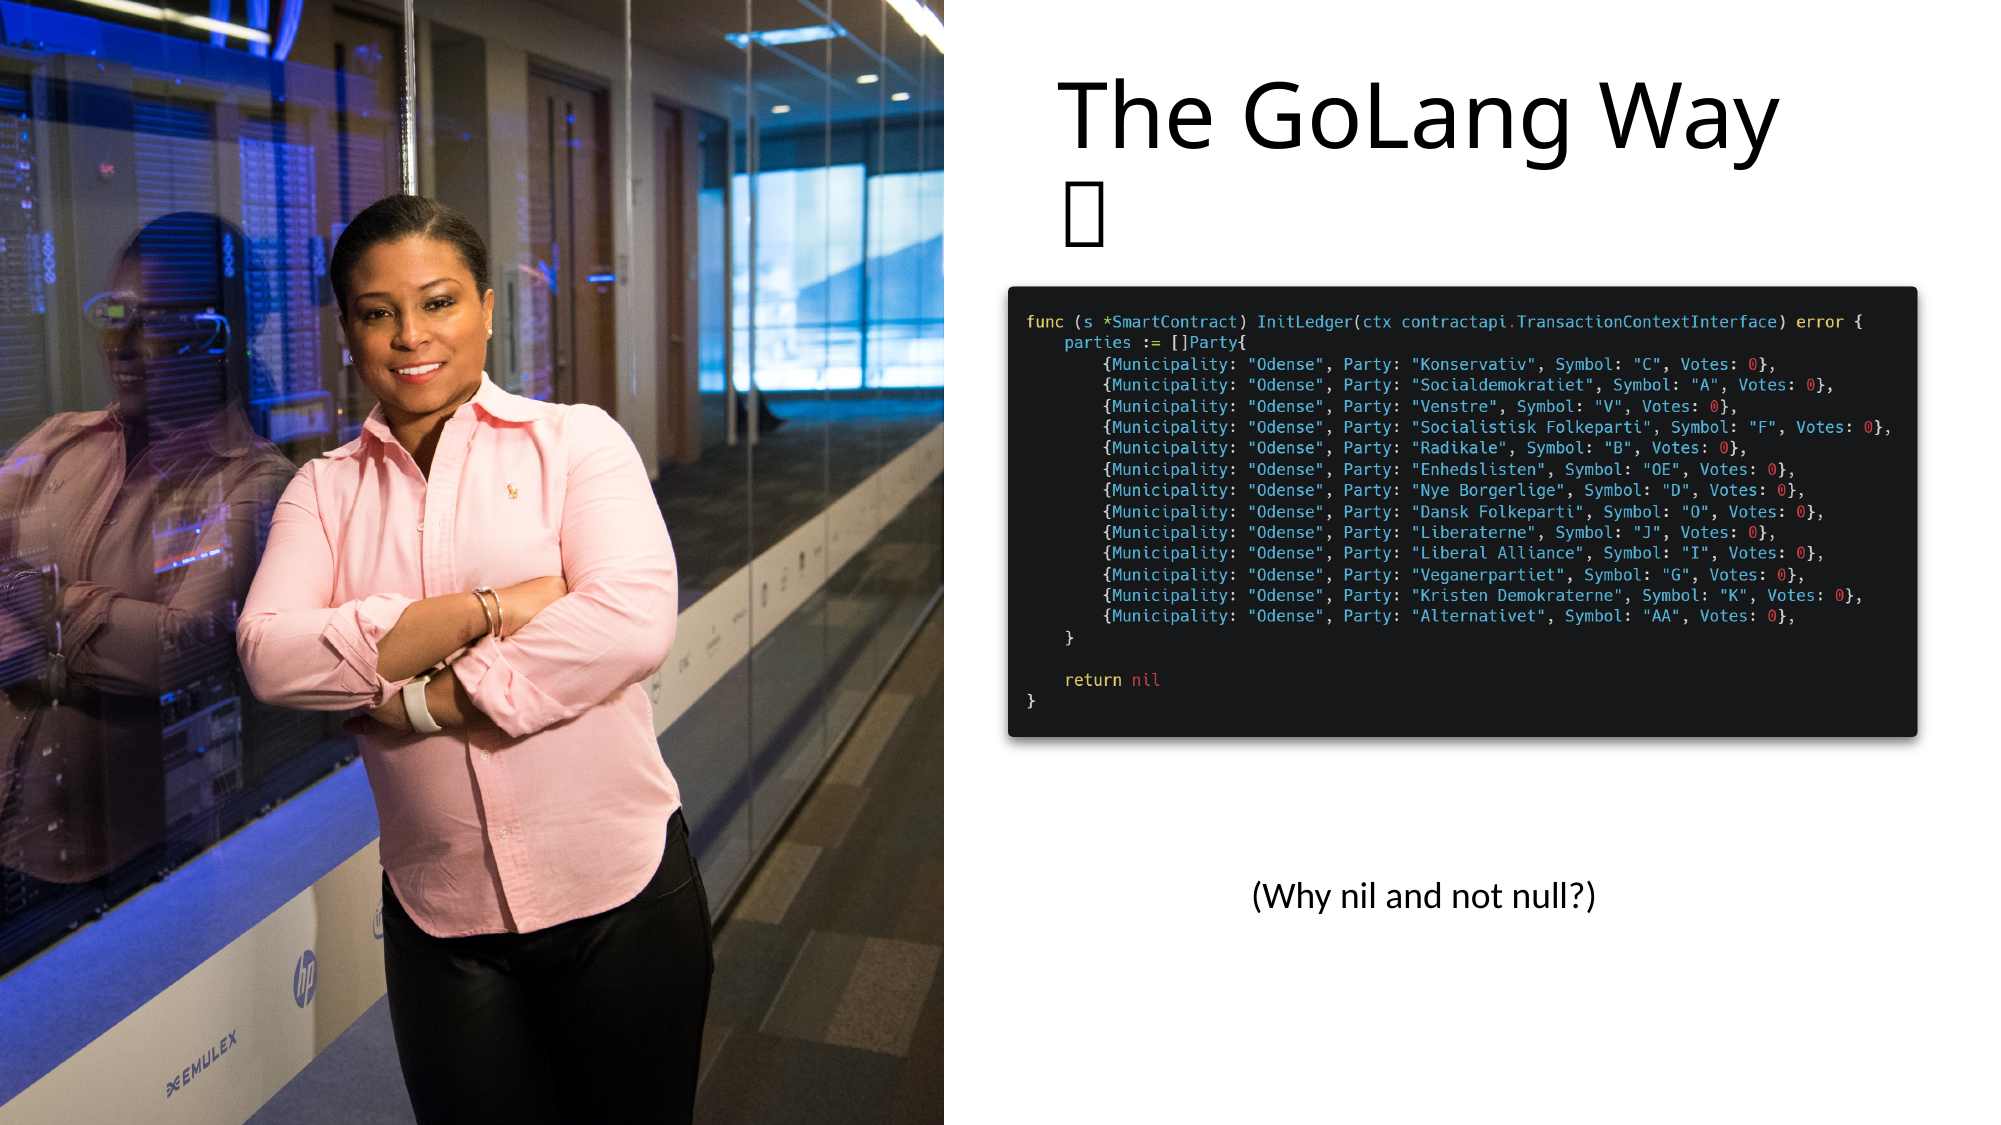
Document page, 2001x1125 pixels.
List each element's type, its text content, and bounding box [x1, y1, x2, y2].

title The GoLang Way  [1042, 59, 1863, 222]
text_box (Why nil and not null?) [1236, 863, 1863, 924]
picture [943, 222, 1982, 801]
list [0, 0, 944, 1125]
